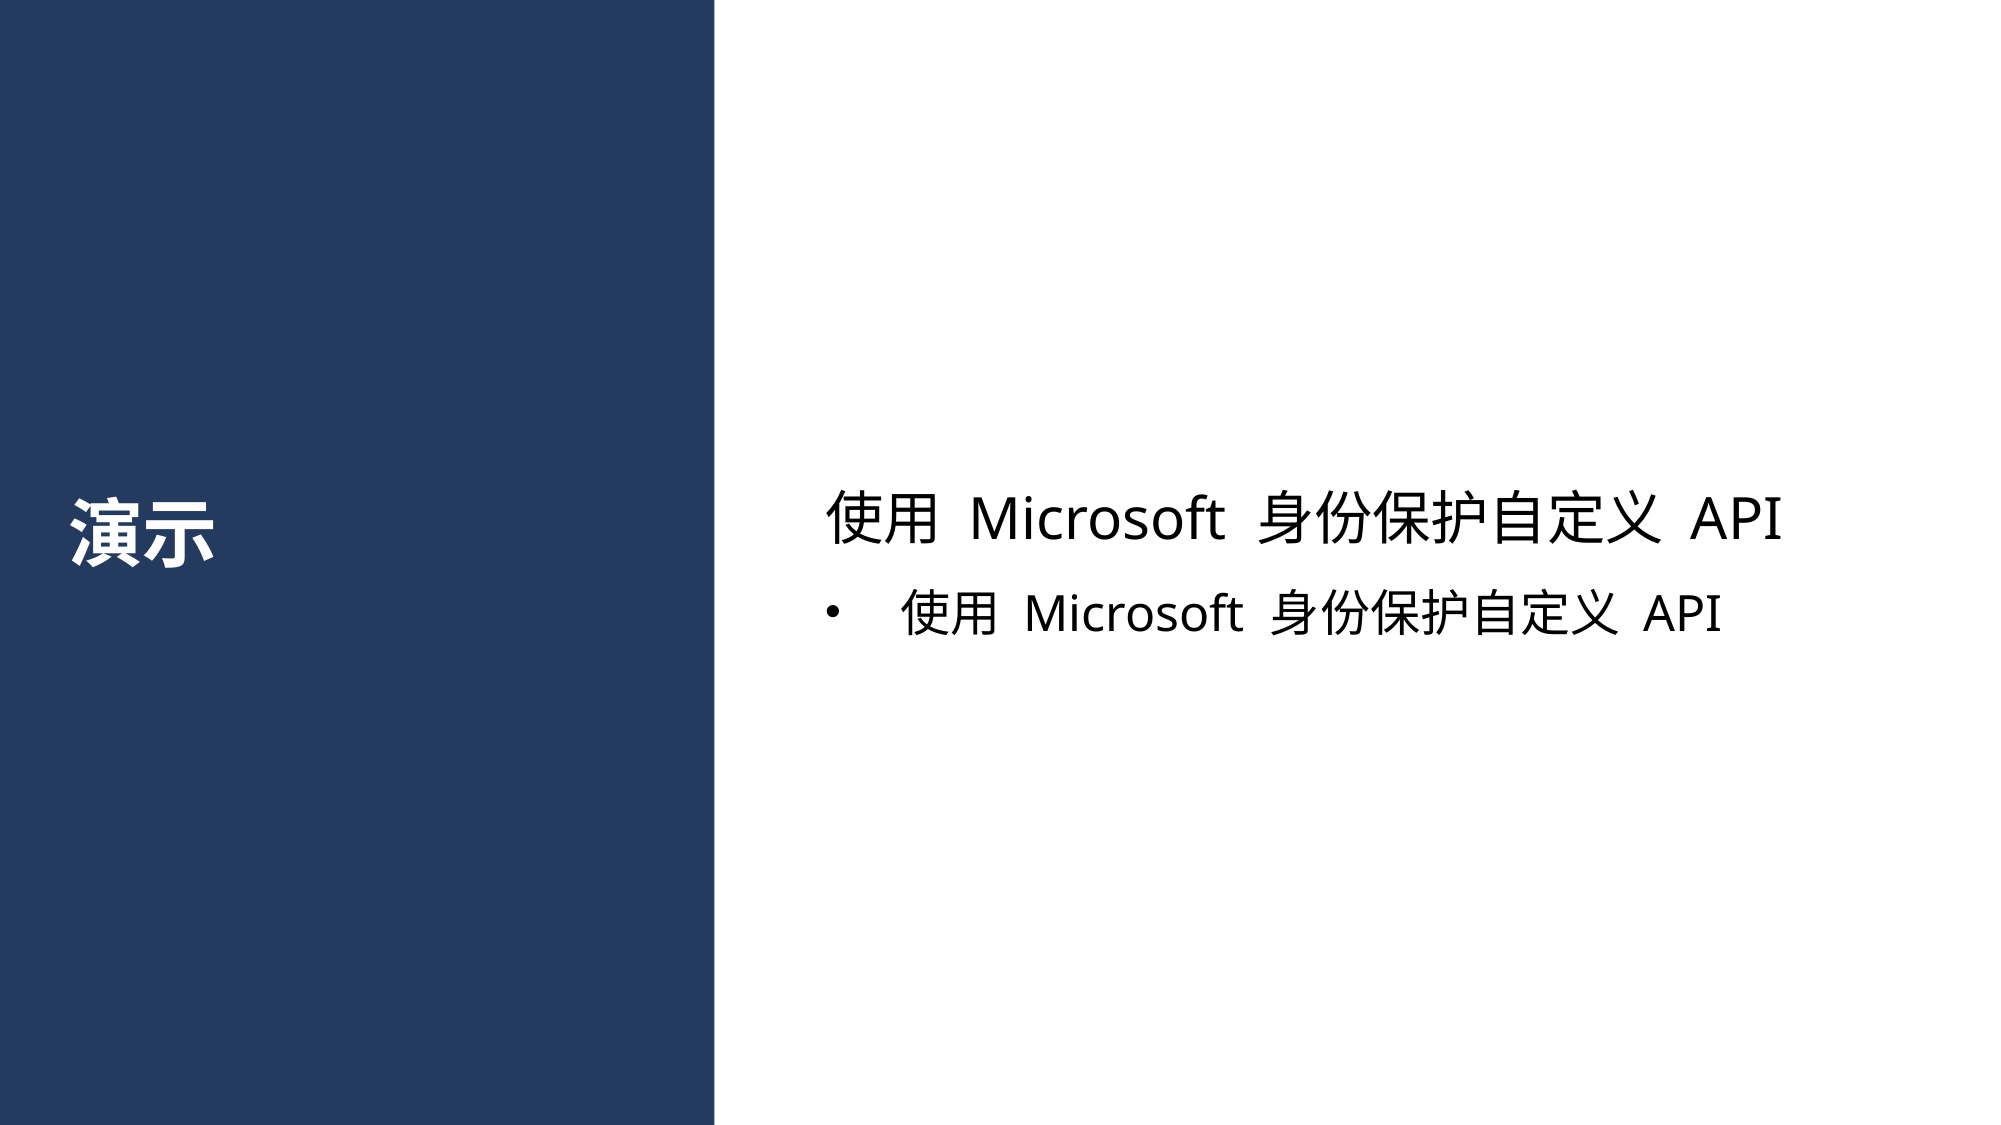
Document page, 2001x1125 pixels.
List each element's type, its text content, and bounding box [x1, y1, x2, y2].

title 演示 [68, 485, 591, 577]
text_box 使用 Microsoft 身份保护自定义 API 使用 Microsoft 身份保护自定义 API [825, 446, 1991, 642]
